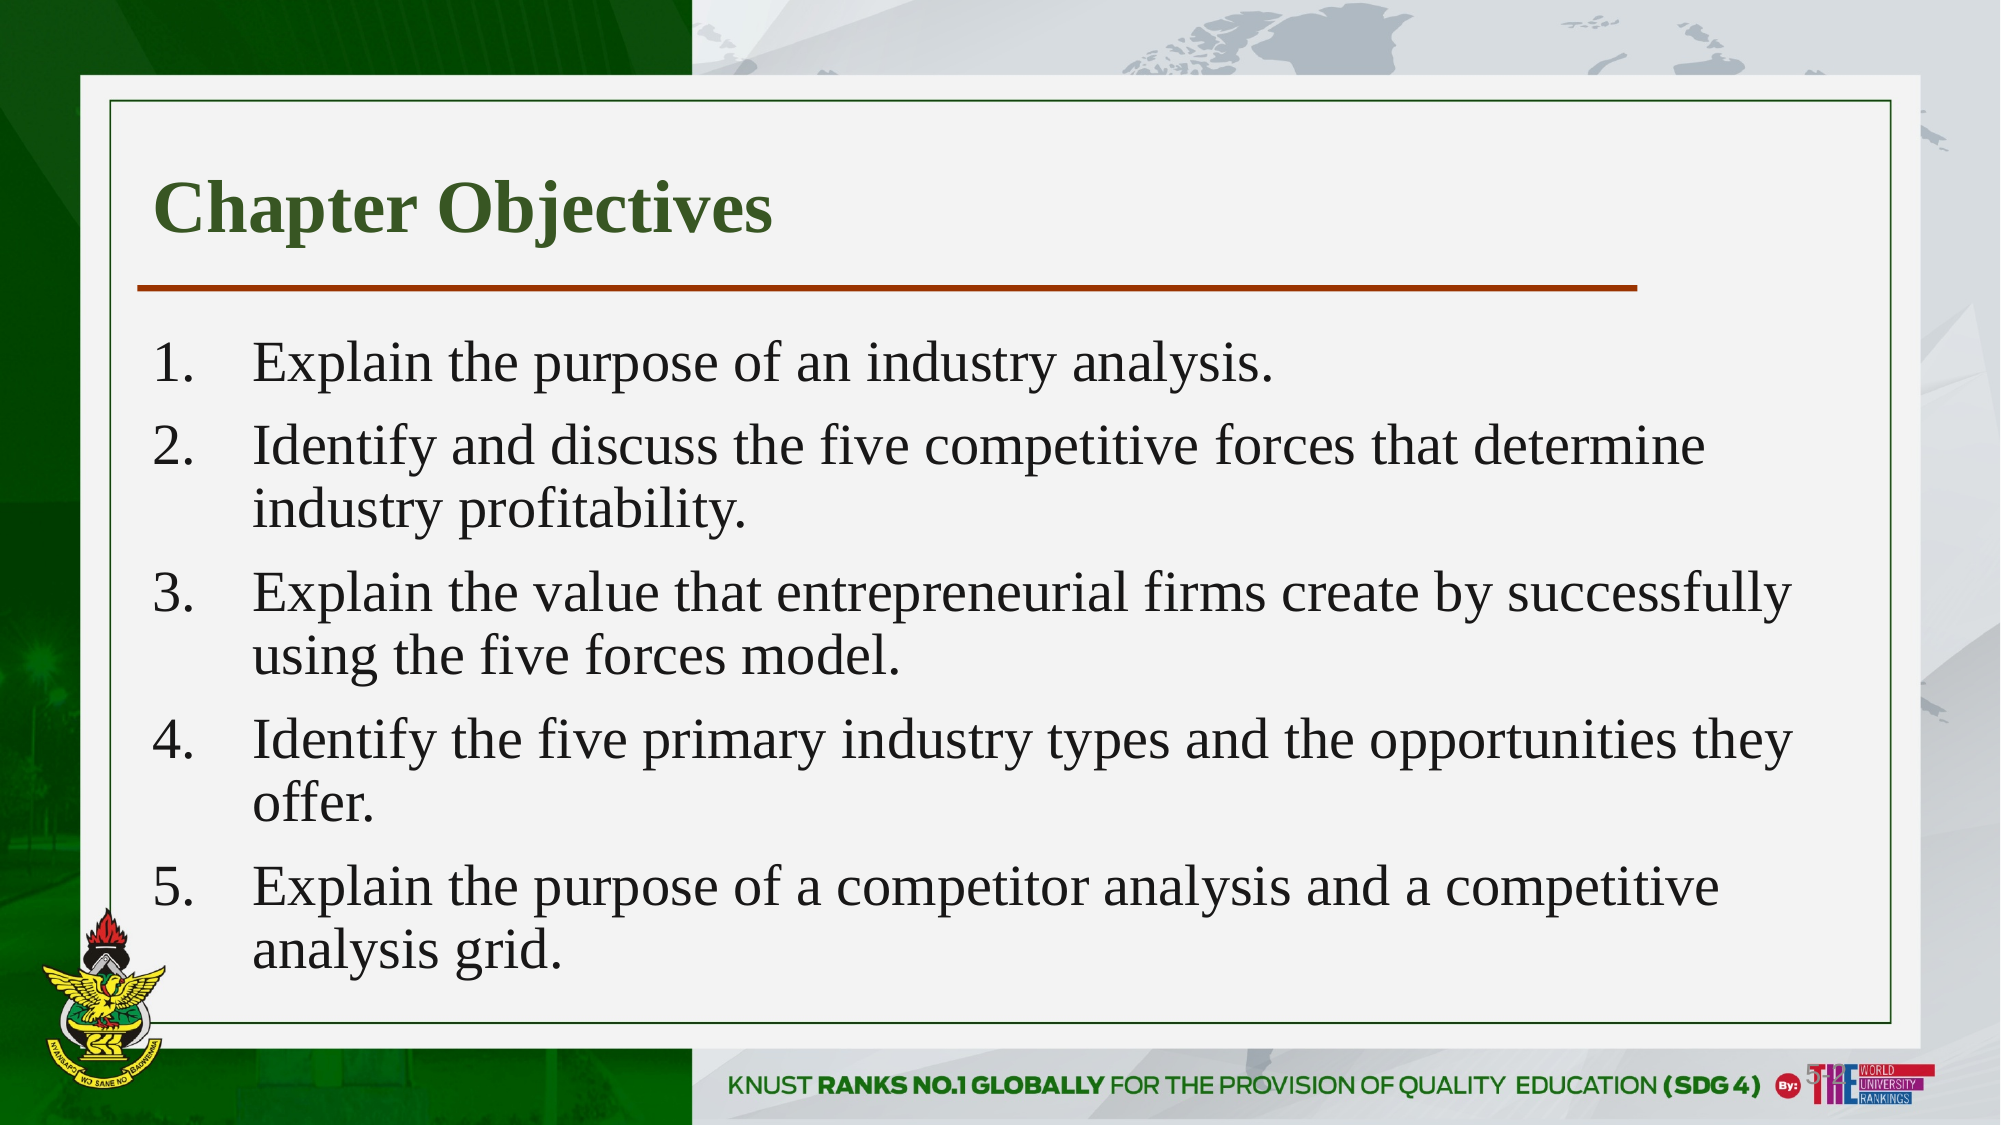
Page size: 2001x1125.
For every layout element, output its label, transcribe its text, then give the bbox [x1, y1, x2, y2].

picture [0, 0, 2001, 1125]
slide_number 5-2 [1412, 1042, 1863, 1103]
list Explain the purpose of an industry analysis. Identify and discuss the five competitive forces that determine industry profitability. Explain the value that entrepreneurial firms create by successfully using the five forces model. Identify the five primary industry types and the opportunities they offer. Explain the purpose of a competitor analysis and a competitive analysis grid. [137, 323, 1863, 1026]
title Chapter Objectives [137, 99, 1863, 318]
